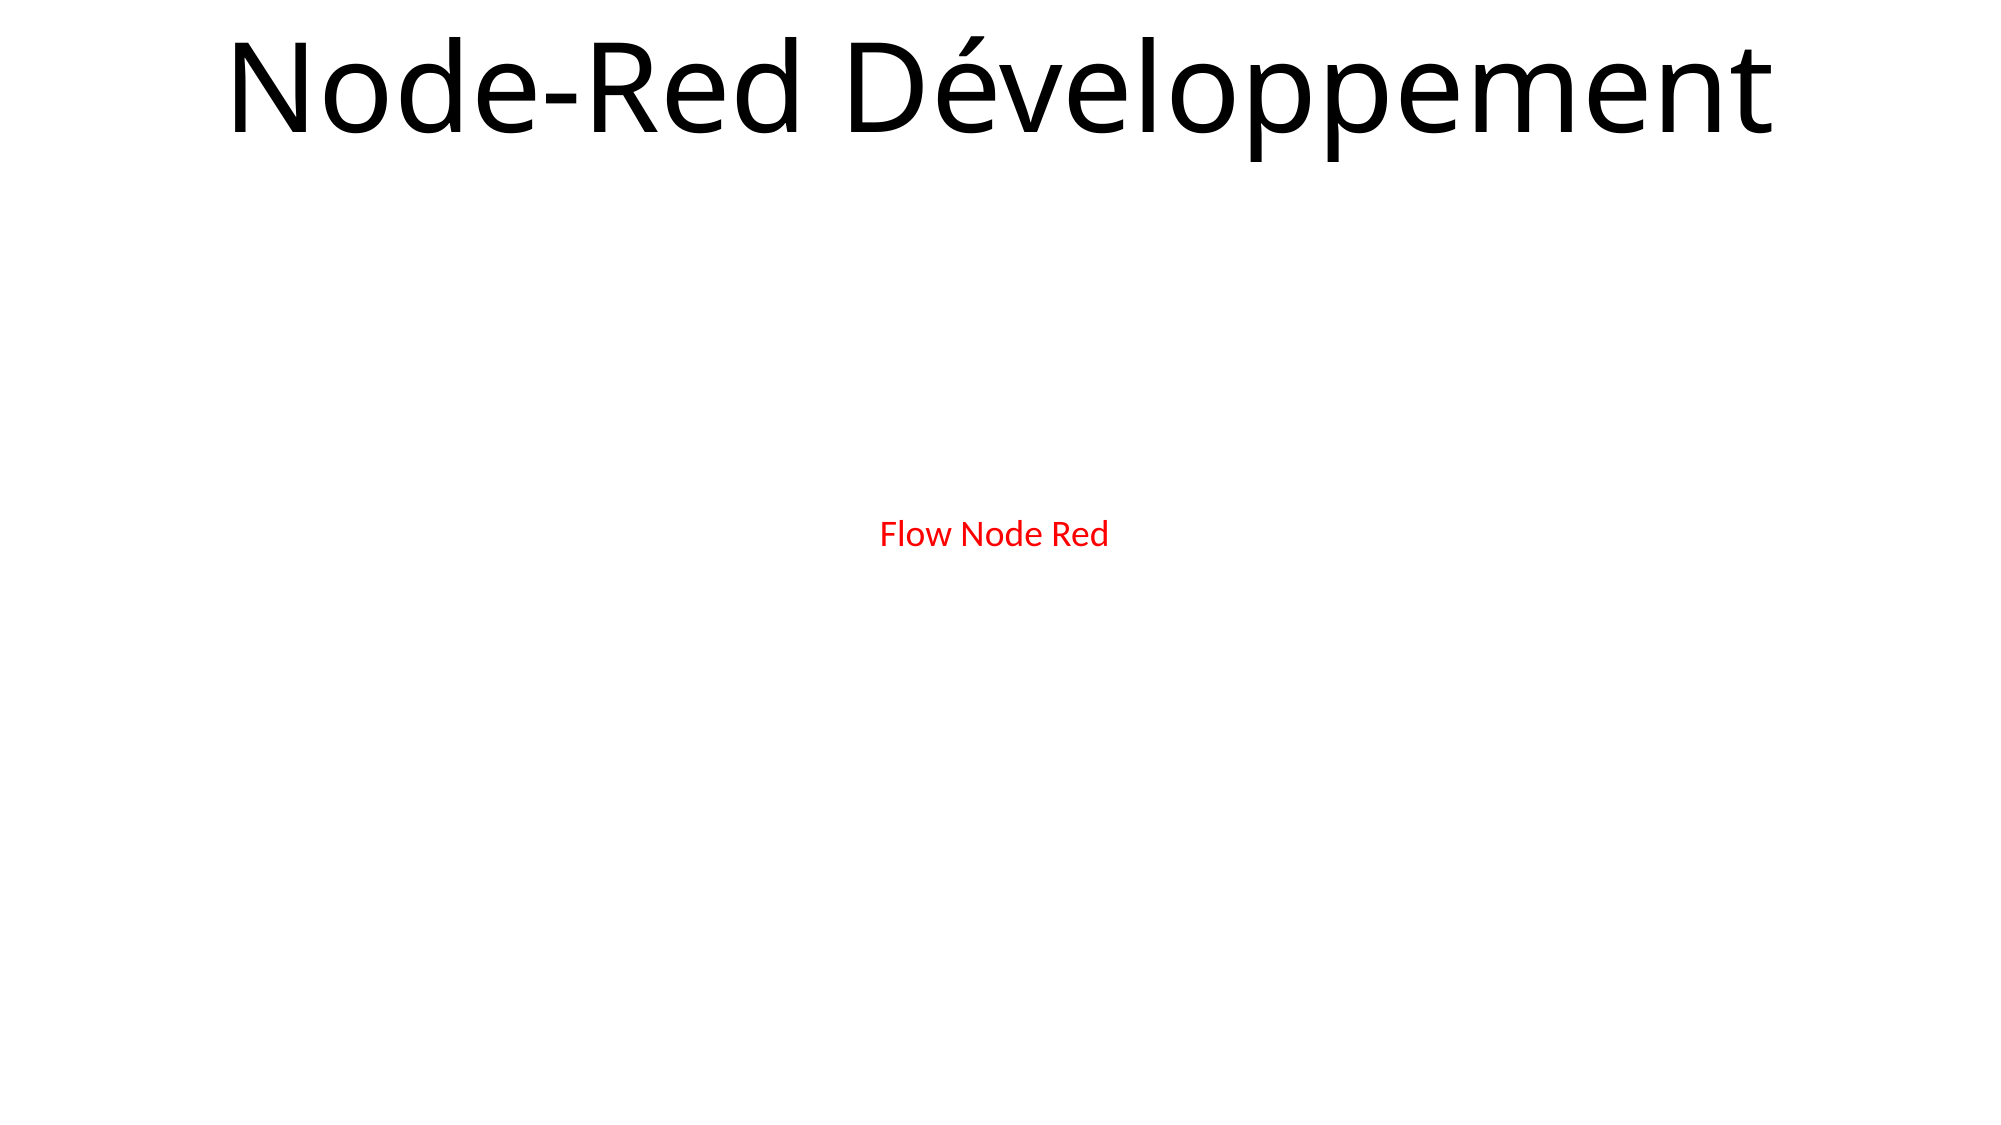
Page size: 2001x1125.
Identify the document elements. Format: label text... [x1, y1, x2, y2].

text_box Node-Red Développement [209, 0, 1791, 165]
text_box Flow Node Red [865, 501, 1135, 562]
